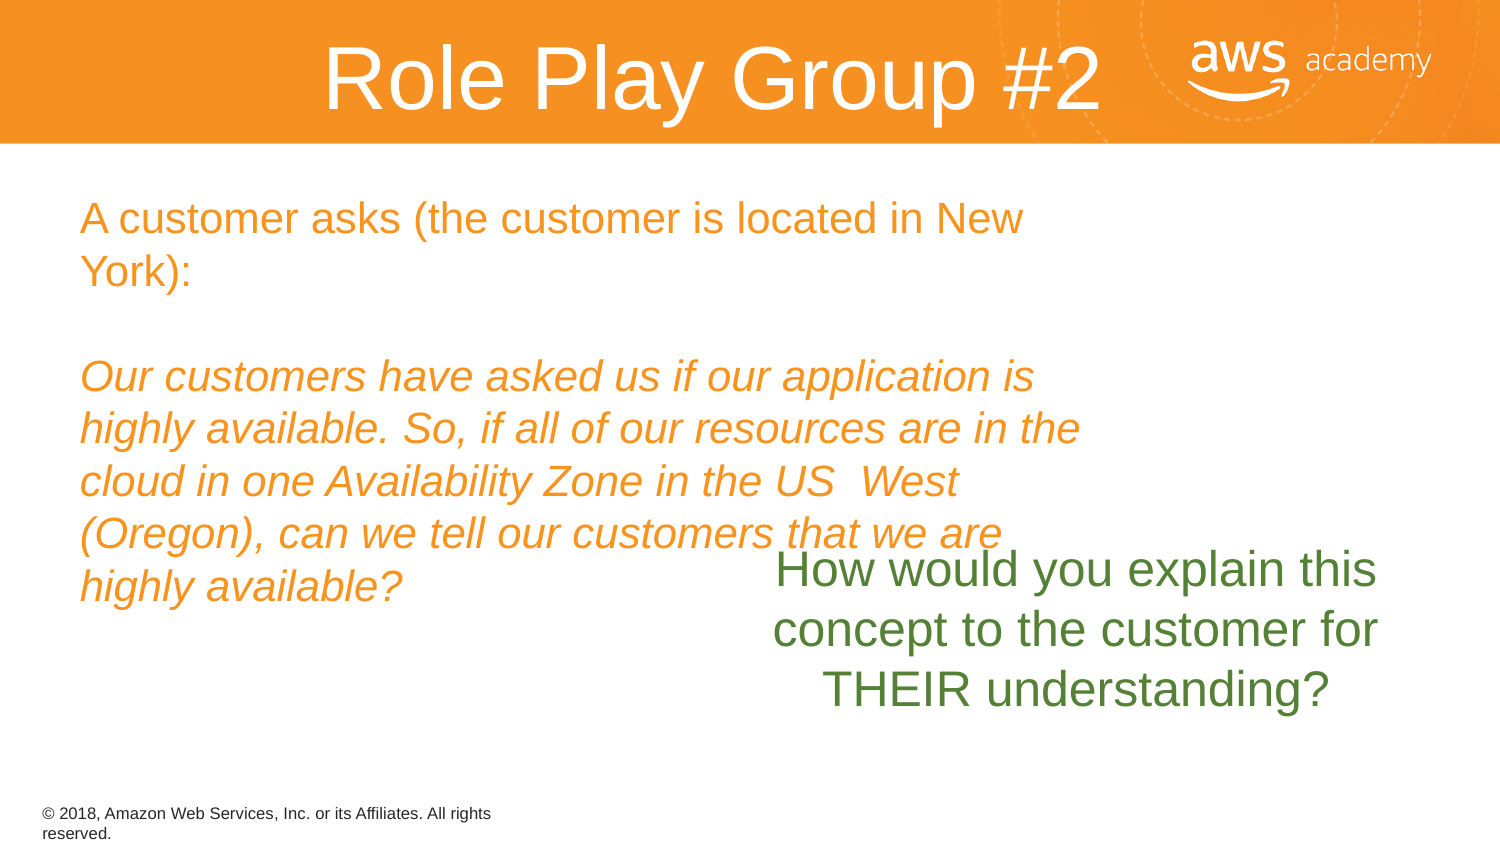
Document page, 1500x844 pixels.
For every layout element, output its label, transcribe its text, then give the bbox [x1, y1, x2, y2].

list How would you explain this concept to the customer for THEIR understanding? [755, 531, 1397, 718]
picture [0, 0, 1500, 844]
text_box A customer asks (the customer is located in New York): Our customers have asked us if our application is highly available. So, if all of our resources are in the cloud in one Availability Zone in the US West (Oregon), can we tell our customers that we are highly available? [79, 190, 1101, 509]
title Role Play Group #2 [29, 32, 1397, 129]
